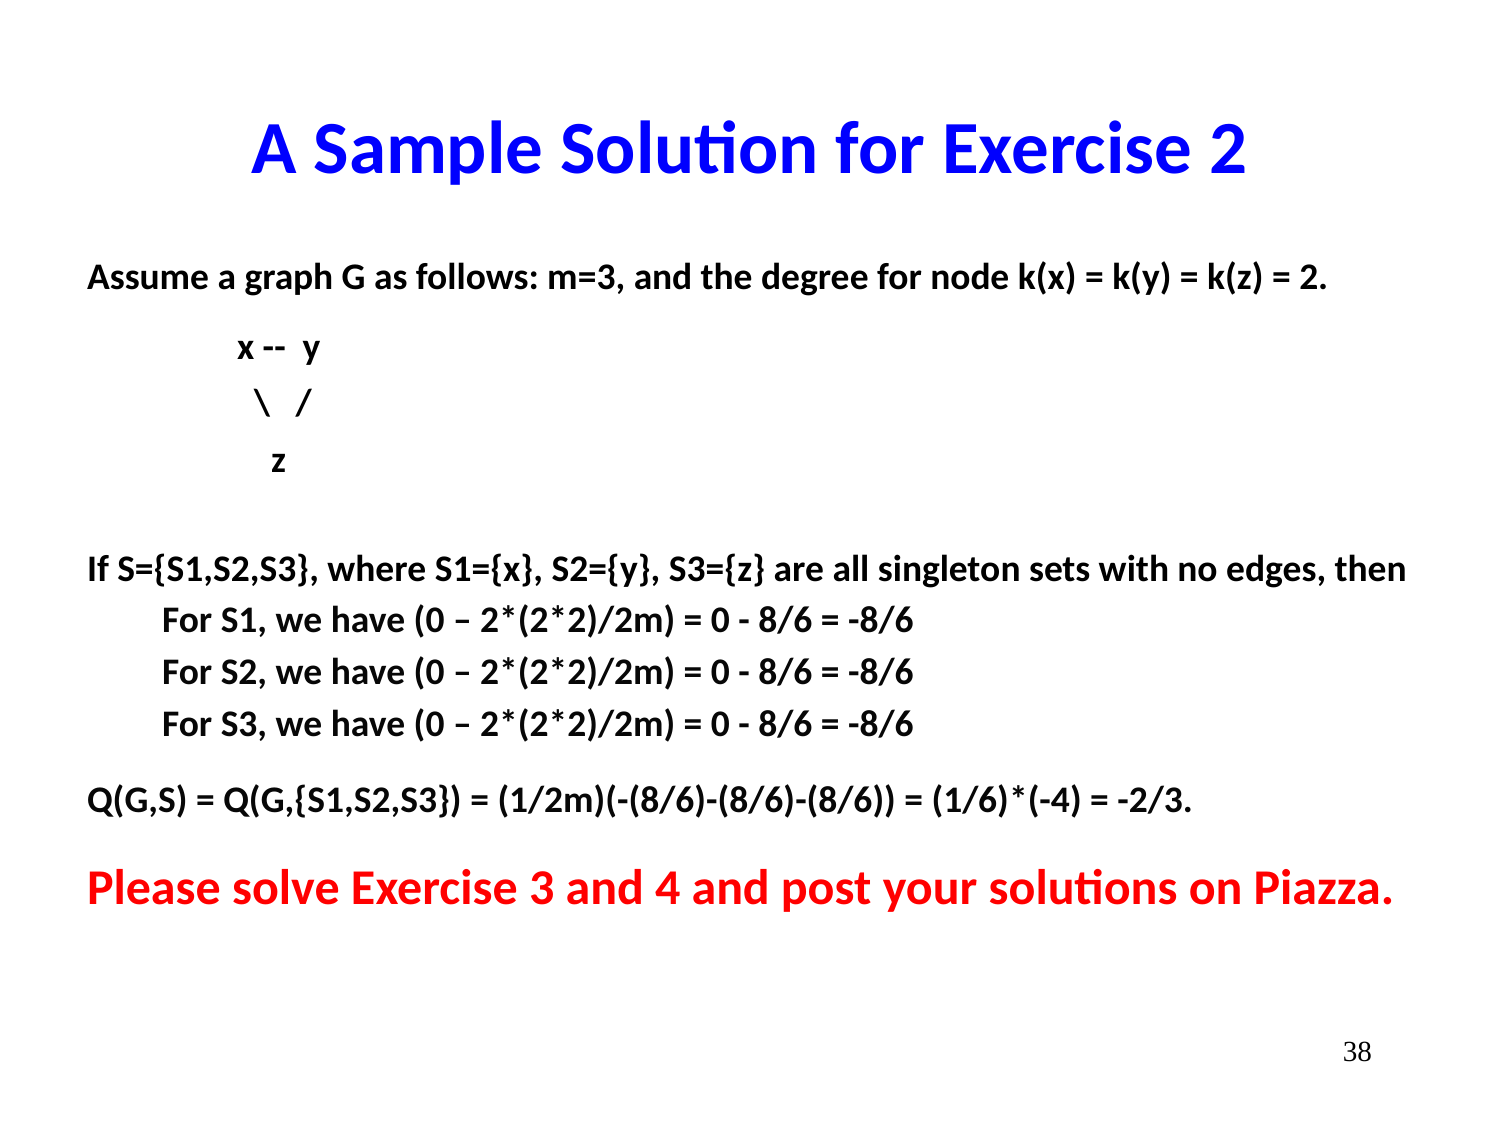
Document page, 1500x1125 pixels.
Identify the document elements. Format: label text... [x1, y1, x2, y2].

list Assume a graph G as follows: m=3, and the degree for node k(x) = k(y) = k(z) = 2. x -- y \ / z If S={S1,S2,S3}, where S1={x}, S2={y}, S3={z} are all singleton sets with no edges, then For S1, we have (0 – 2*(2*2)/2m) = 0 - 8/6 = -8/6 For S2, we have (0 – 2*(2*2)/2m) = 0 - 8/6 = -8/6 For S3, we have (0 – 2*(2*2)/2m) = 0 - 8/6 = -8/6 Q(G,S) = Q(G,{S1,S2,S3}) = (1/2m)(-(8/6)-(8/6)-(8/6)) = (1/6)*(-4) = -2/3. Please solve Exercise 3 and 4 and post your solutions on Piazza. [72, 237, 1448, 1000]
slide_number ‹#› [1074, 1025, 1388, 1100]
title A Sample Solution for Exercise 2 [112, 50, 1388, 237]
